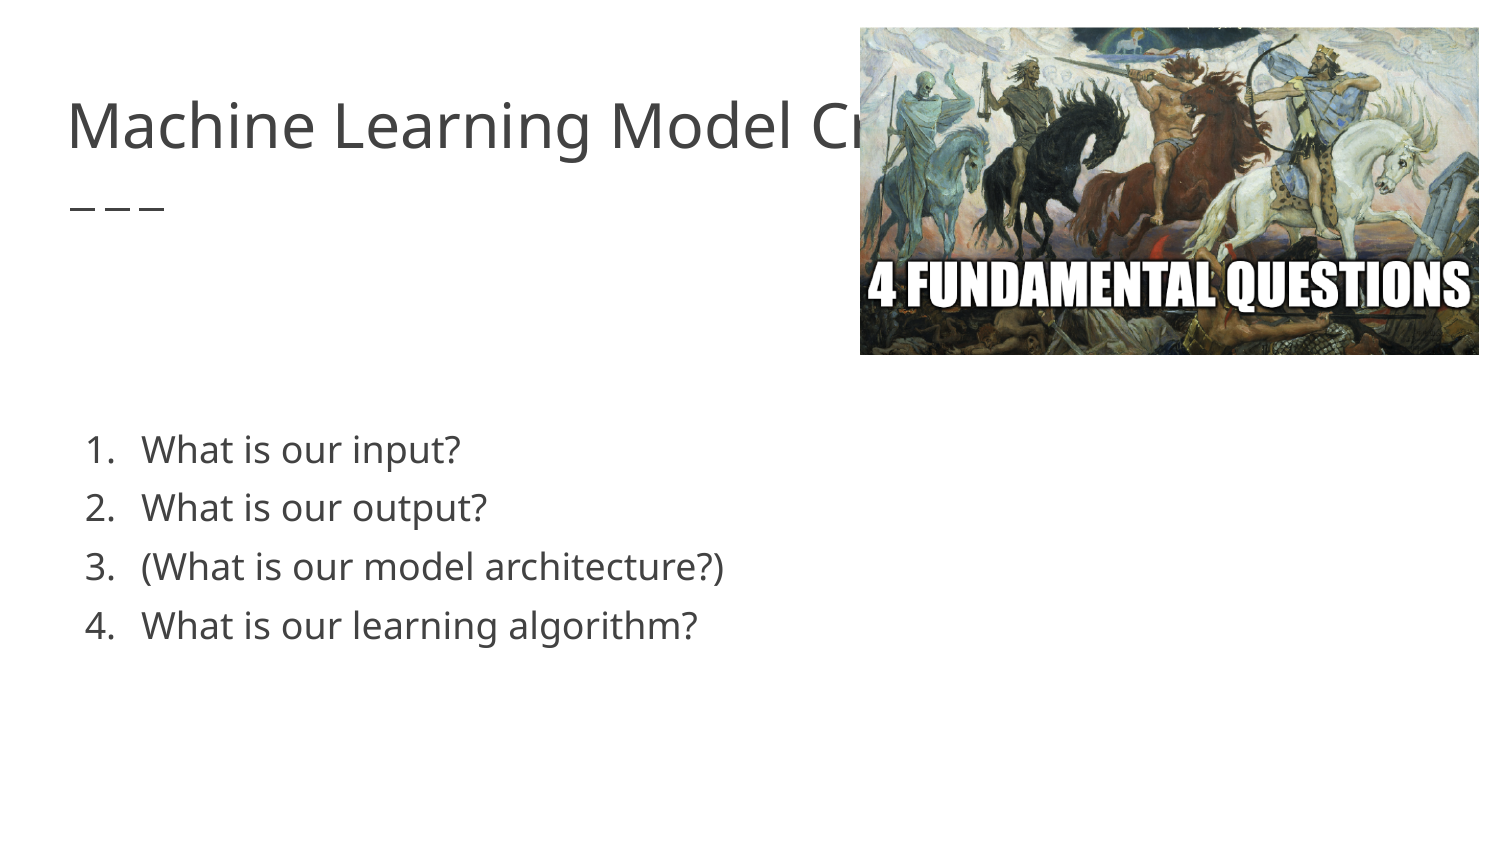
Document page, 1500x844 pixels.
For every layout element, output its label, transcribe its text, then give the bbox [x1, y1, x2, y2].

title Machine Learning Model Creation [51, 61, 854, 182]
list What is our input? What is our output? (What is our model architecture?) What is our learning algorithm? [51, 240, 1449, 750]
picture [859, 26, 1479, 356]
